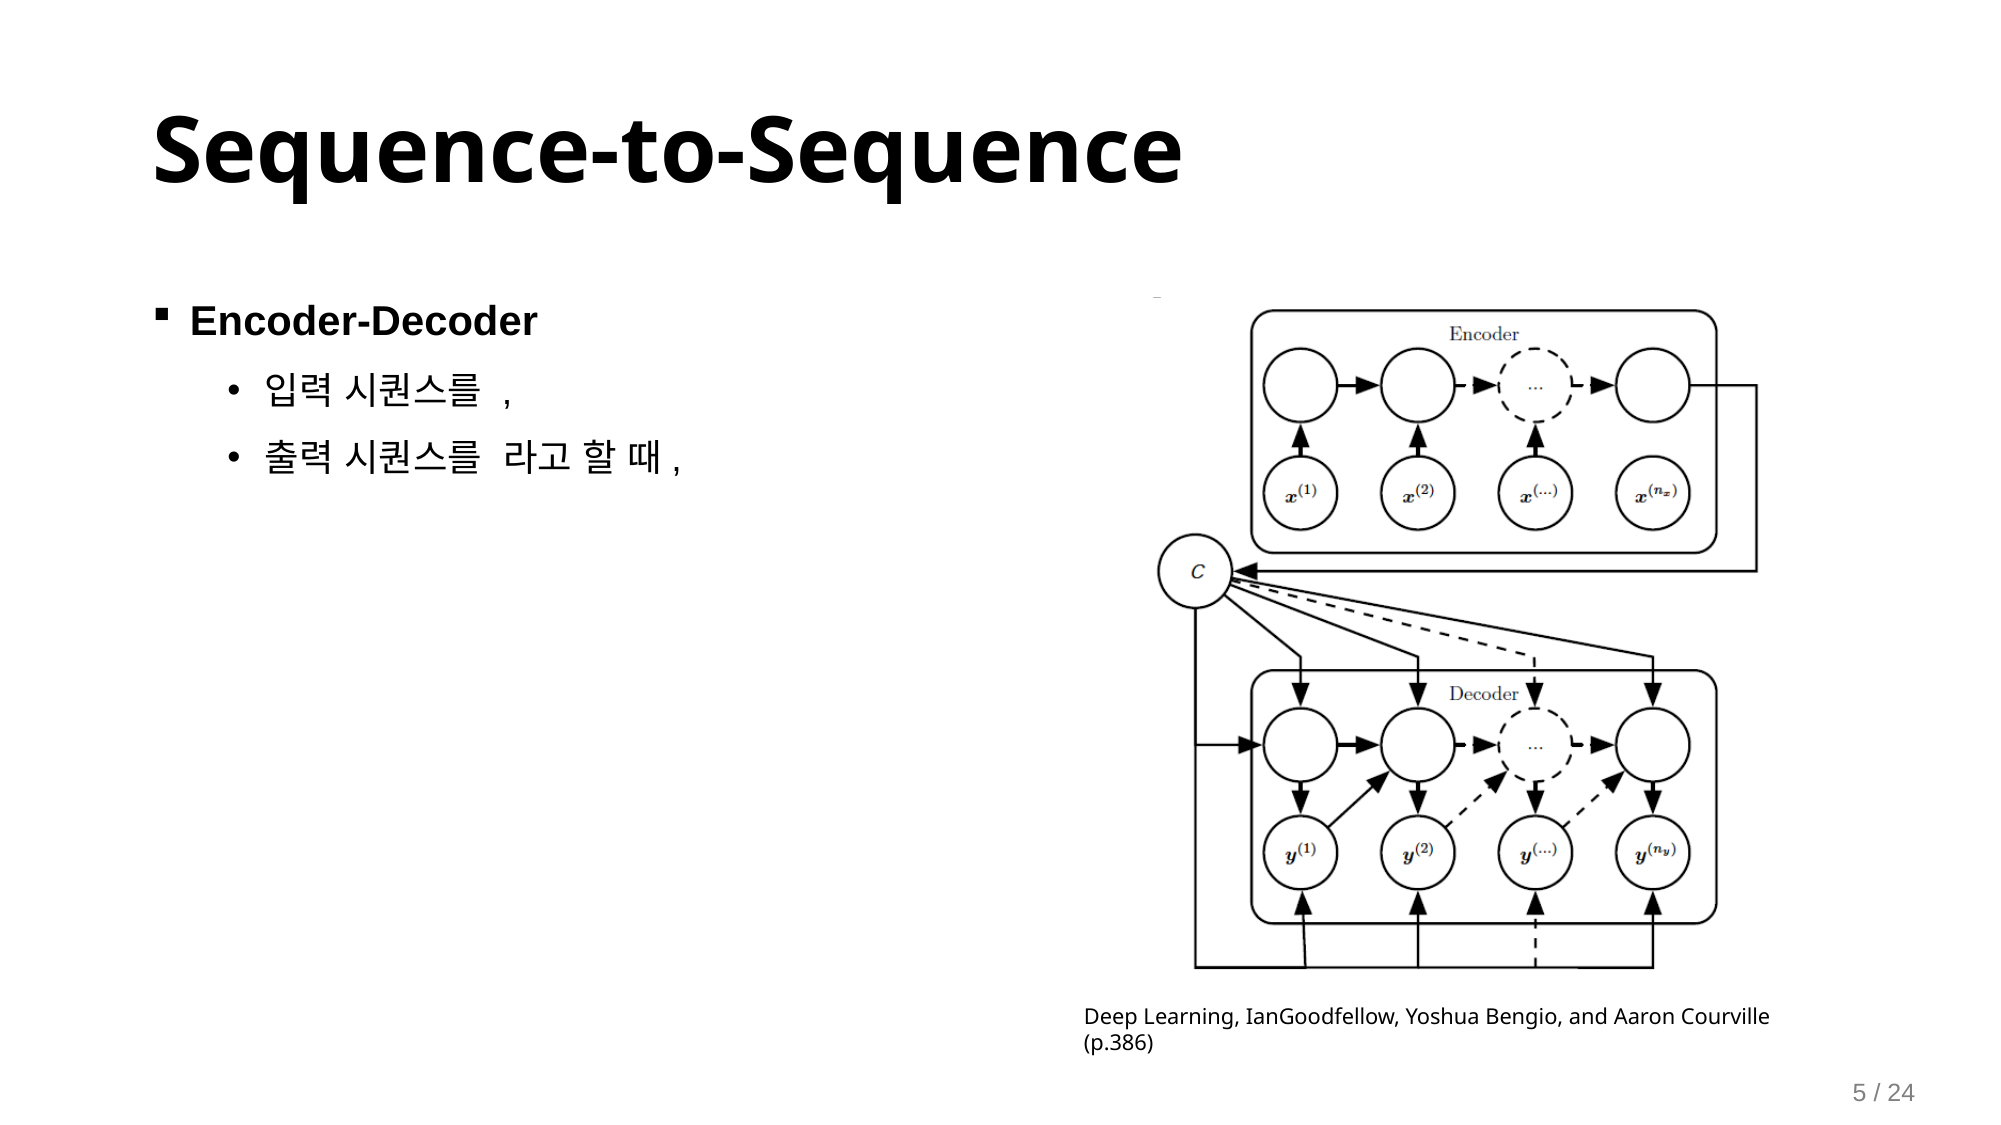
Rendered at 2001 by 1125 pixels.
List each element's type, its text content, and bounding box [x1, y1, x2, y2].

title Sequence-to-Sequence [137, 44, 1863, 262]
text_box Deep Learning, IanGoodfellow, Yoshua Bengio, and Aaron Courville (p.386) [1069, 994, 1862, 1063]
picture [1145, 298, 1786, 987]
